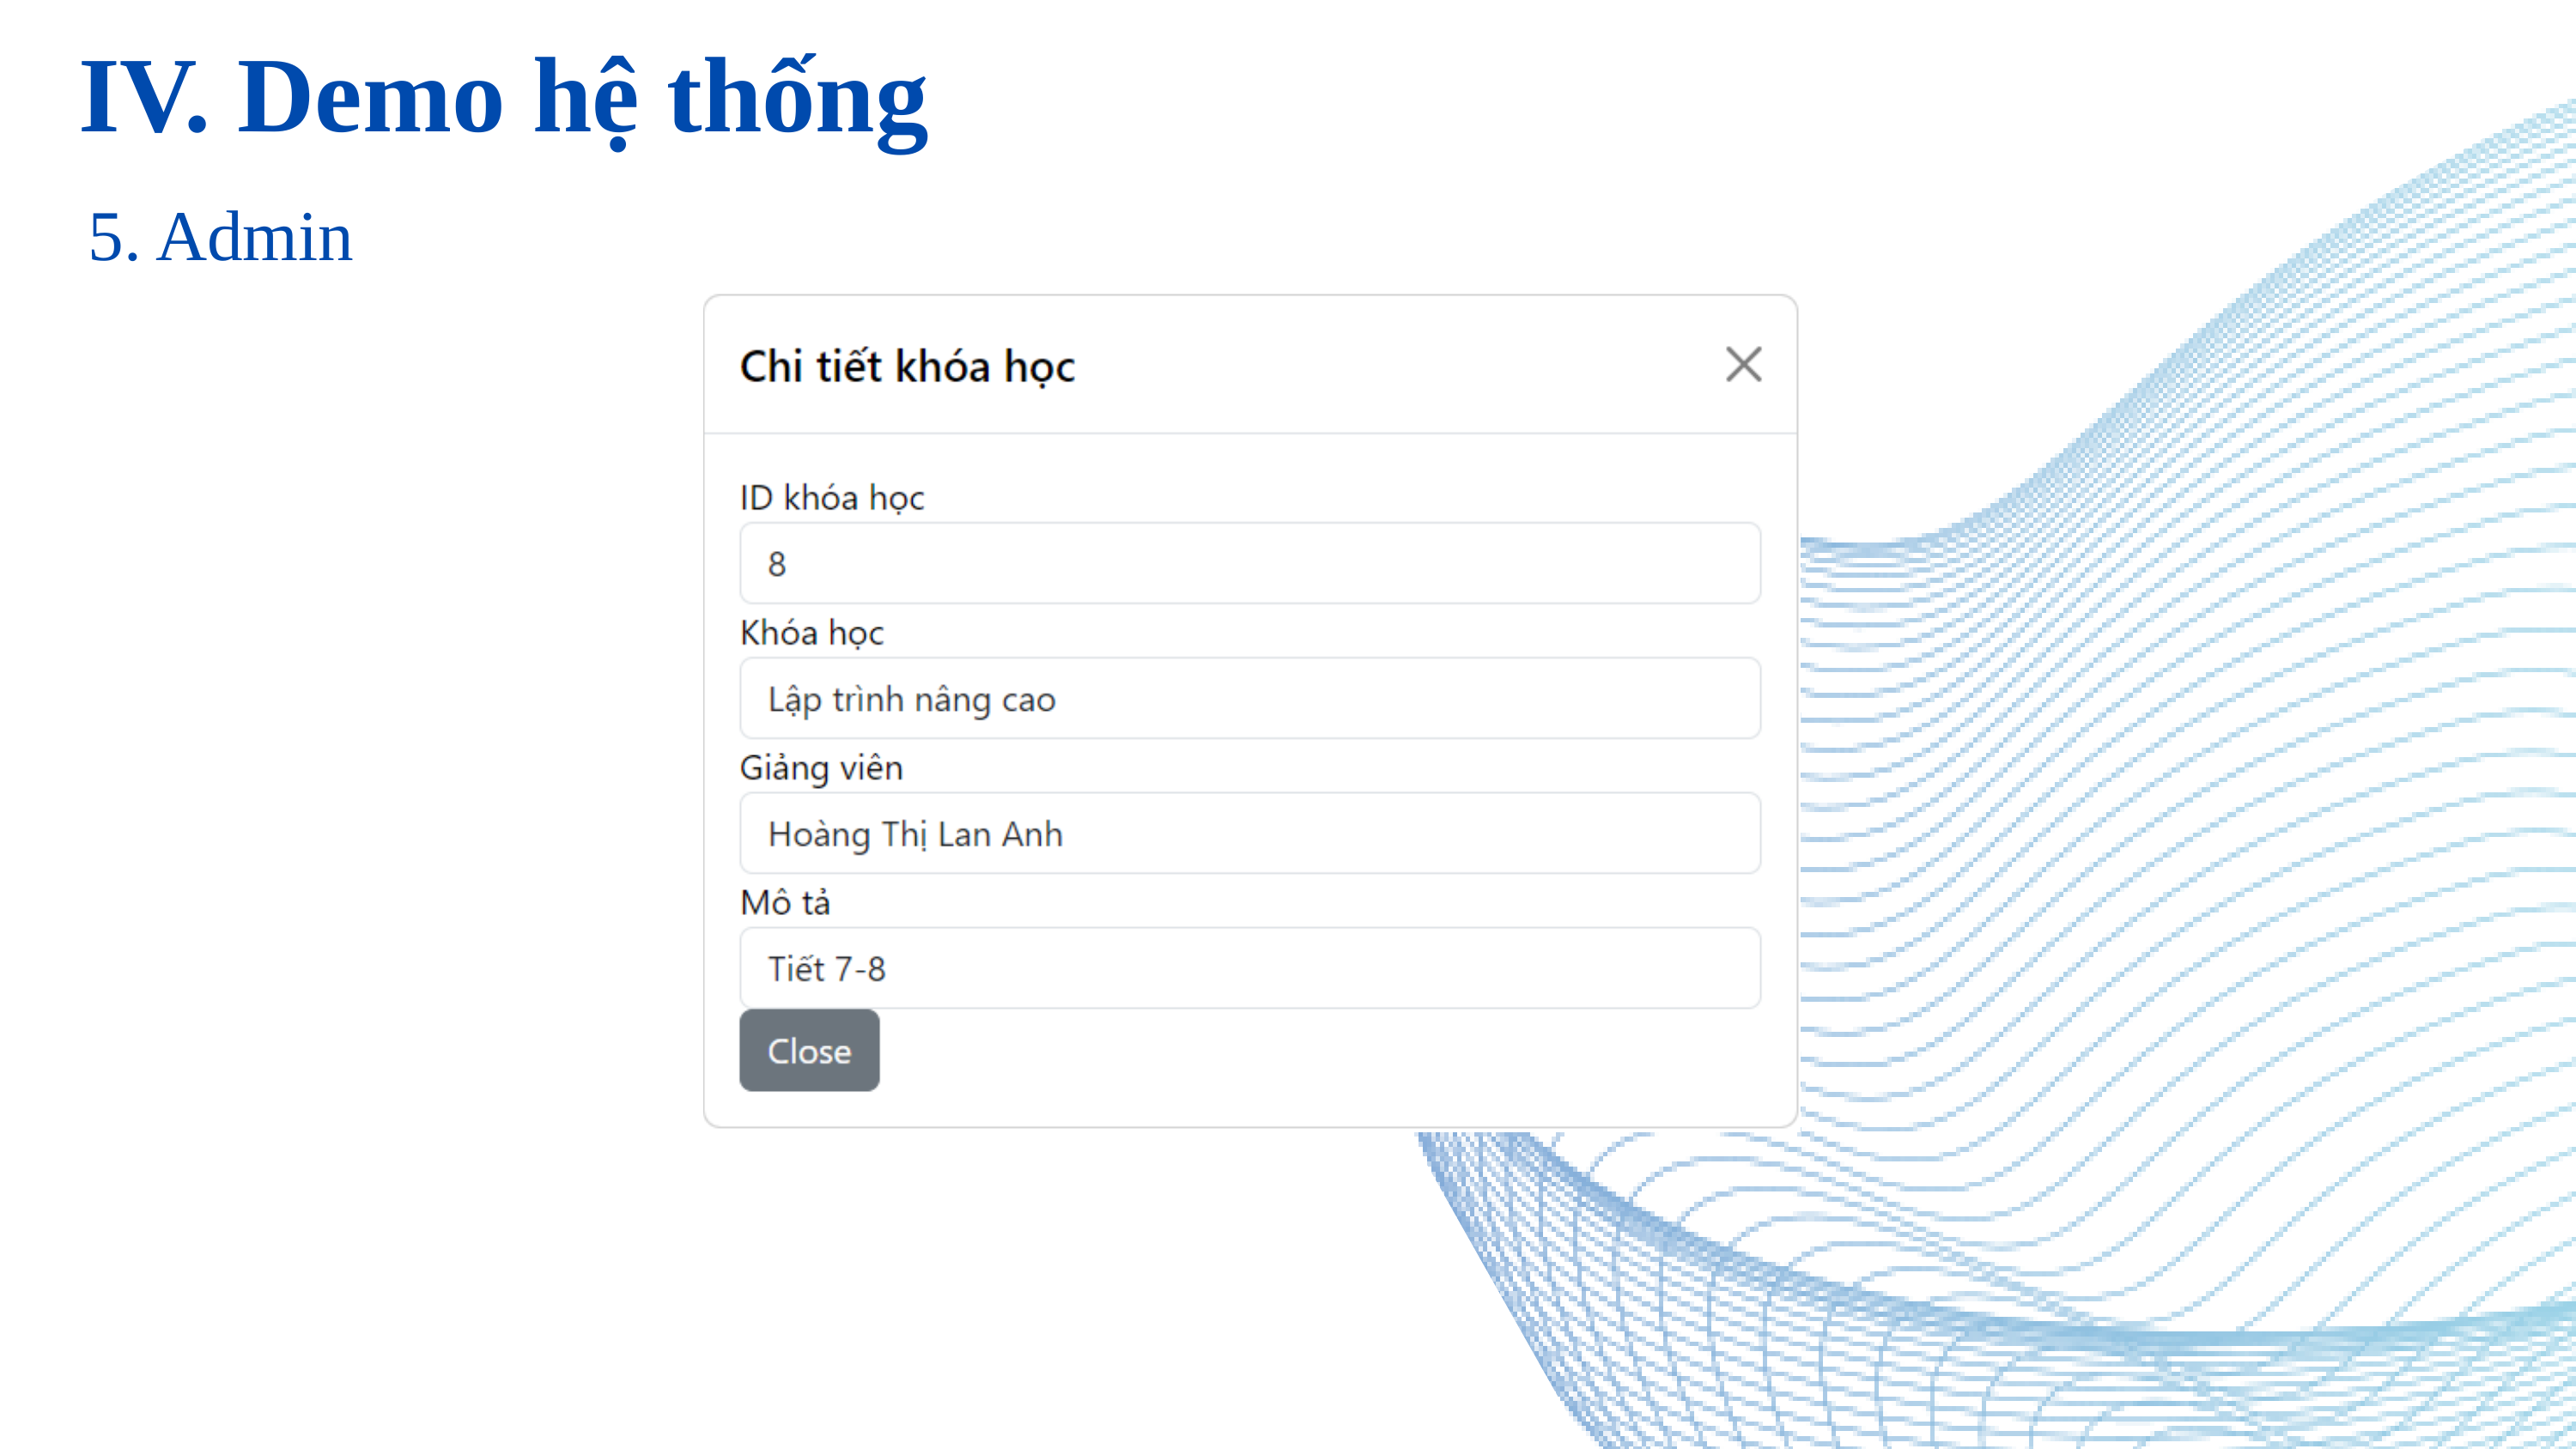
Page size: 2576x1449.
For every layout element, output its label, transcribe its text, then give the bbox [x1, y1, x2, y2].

picture [702, 293, 1801, 1132]
text_box [1413, 86, 2576, 1449]
text_box 5. Admin [27, 174, 1352, 275]
text_box IV. Demo hệ thống [78, 64, 2426, 154]
